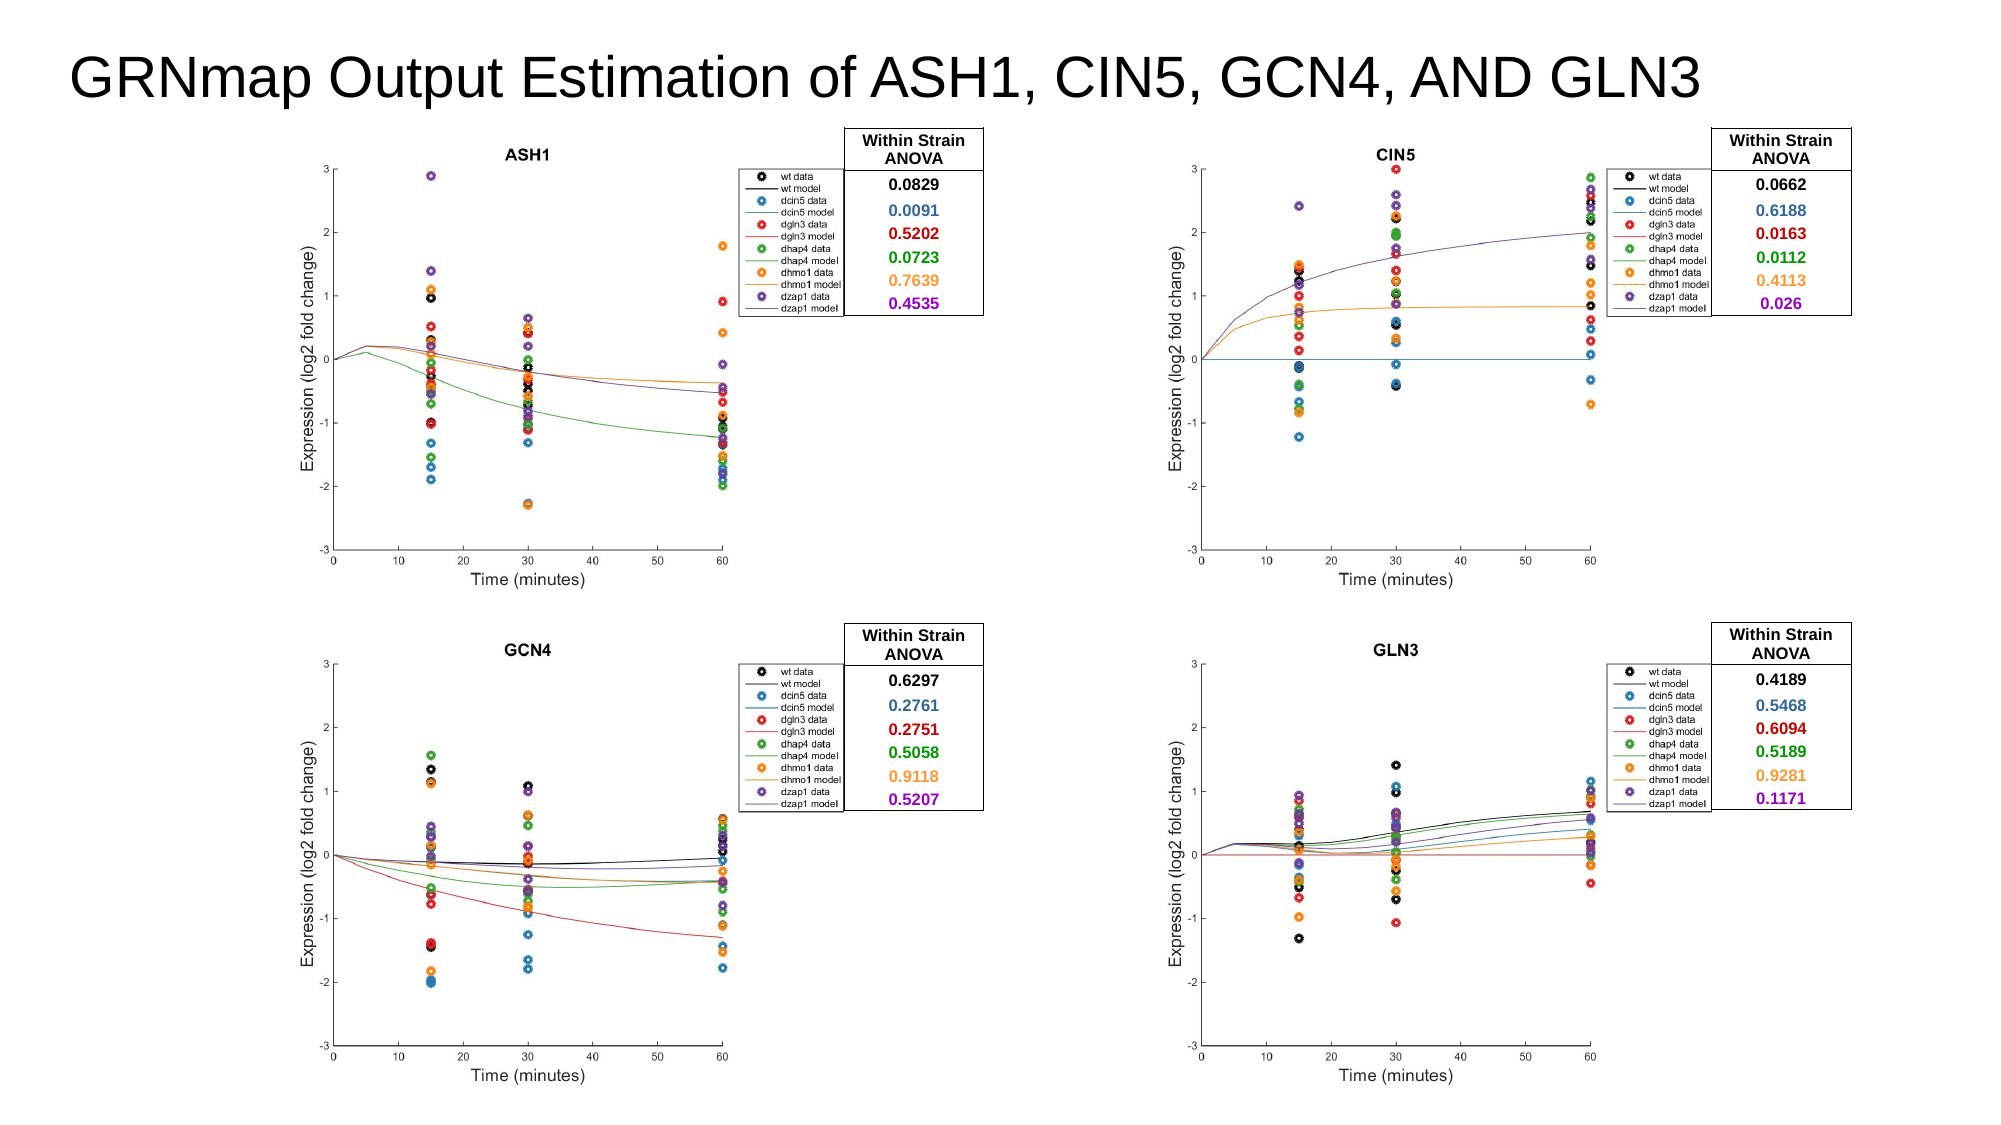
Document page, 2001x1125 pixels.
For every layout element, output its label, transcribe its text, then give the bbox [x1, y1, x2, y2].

table_cell 0.0091 [891, 198, 983, 222]
picture [1136, 629, 1759, 1097]
table_cell 0.4113 [1759, 268, 1851, 292]
table_cell 0.4535 [891, 292, 983, 315]
table_cell 0.4189 [1759, 665, 1851, 693]
table_cell 0.026 [1759, 292, 1851, 315]
table_cell 0.9281 [1759, 763, 1851, 786]
table_cell 0.6297 [891, 666, 983, 694]
table_cell 0.0723 [891, 245, 983, 268]
table_cell 0.0112 [1759, 245, 1851, 268]
picture [268, 629, 891, 1097]
table_cell 0.6094 [1759, 716, 1851, 740]
table_cell 0.1171 [1759, 786, 1851, 809]
table_cell 0.9118 [891, 764, 983, 787]
table_cell 0.0662 [1759, 171, 1851, 198]
table_header Within Strain ANOVA [845, 624, 983, 665]
table_cell 0.5468 [1759, 693, 1851, 716]
table_cell 0.0829 [891, 171, 983, 198]
picture [268, 134, 891, 601]
table_cell 0.5202 [891, 222, 983, 245]
table_header Within Strain ANOVA [1712, 623, 1851, 664]
table_header Within Strain ANOVA [1712, 129, 1851, 170]
table_cell 0.2761 [891, 694, 983, 717]
table_header Within Strain ANOVA [845, 129, 983, 170]
table_cell 0.5207 [891, 787, 983, 810]
table_cell 0.6188 [1759, 198, 1851, 222]
text_box GRNmap Output Estimation of ASH1, CIN5, GCN4, AND GLN3 [55, 31, 1861, 117]
table_cell 0.5058 [891, 740, 983, 764]
table_cell 0.2751 [891, 717, 983, 740]
table_cell 0.0163 [1759, 222, 1851, 245]
table_cell 0.7639 [891, 268, 983, 292]
picture [1136, 134, 1759, 601]
table_cell 0.5189 [1759, 740, 1851, 763]
